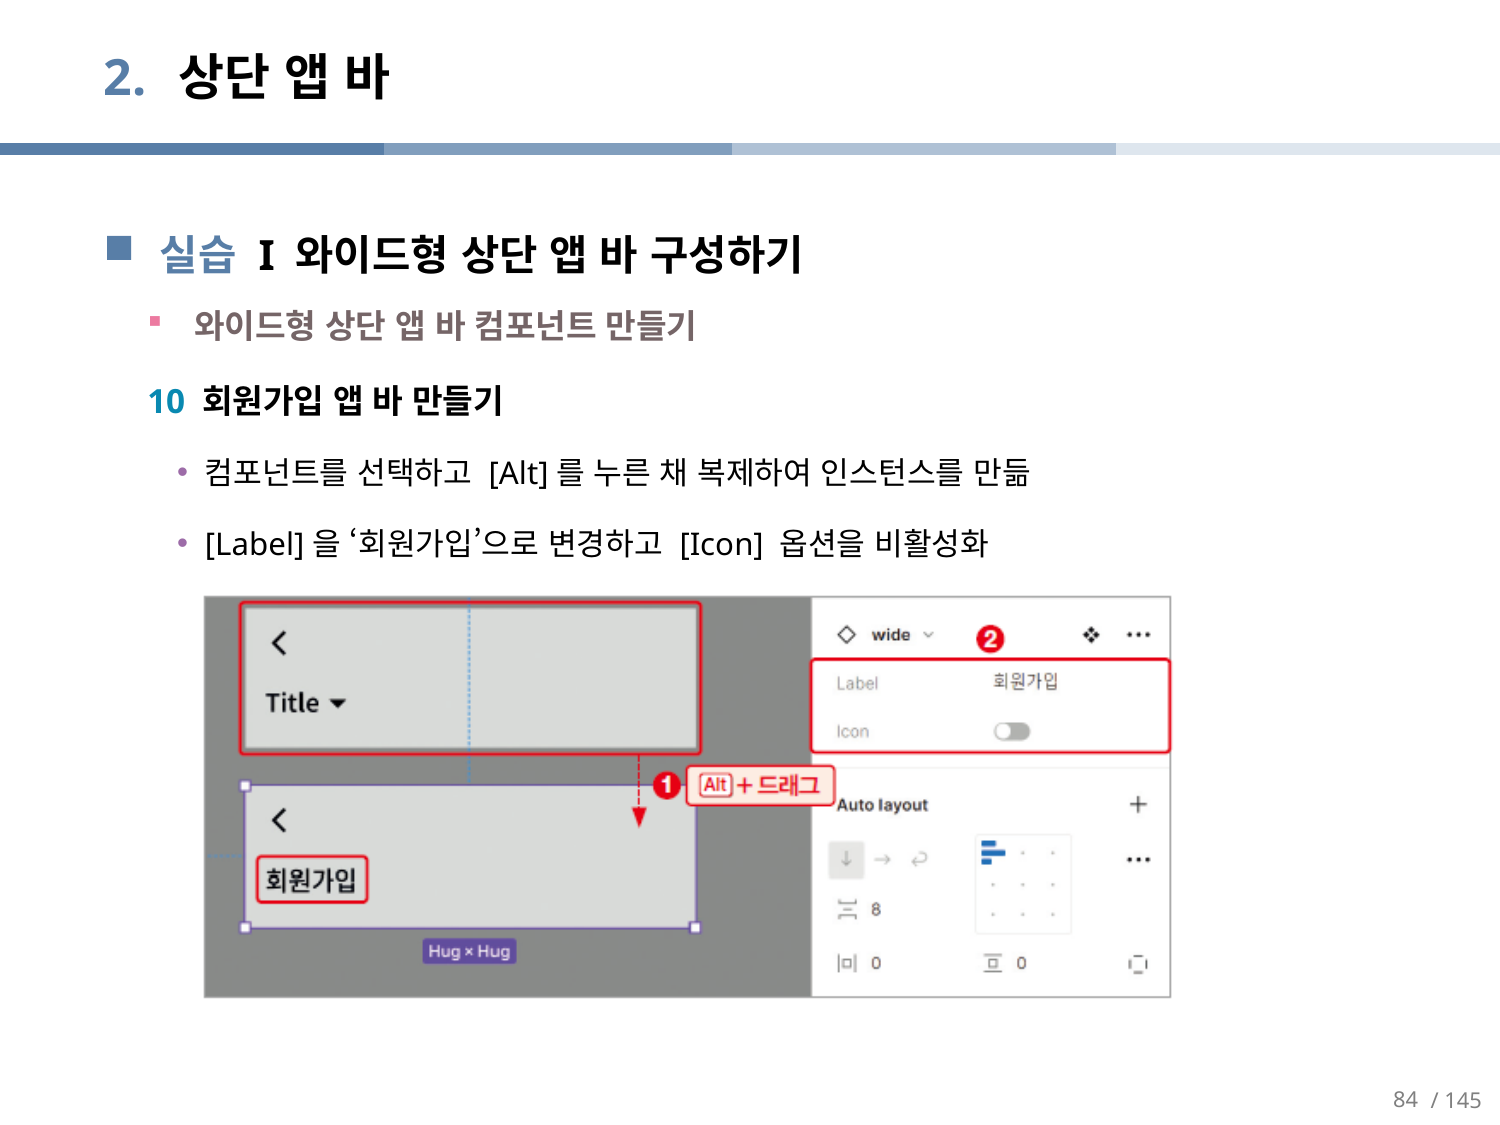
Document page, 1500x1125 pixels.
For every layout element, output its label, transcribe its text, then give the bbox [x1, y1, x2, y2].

list 실습 I 와이드형 상단 앱 바 구성하기 와이드형 상단 앱 바 컴포넌트 만들기 10 회원가입 앱 바 만들기 컴포넌트를 선택하고 [Alt]를 누른 채 복제하여 인스턴스를 만듦 [Label]을 ‘회원가입’으로 변경하고 [Icon] 옵션을 비활성화 [88, 196, 1436, 1083]
title 상단 앱 바 [88, 30, 1211, 121]
picture [194, 585, 1193, 1024]
